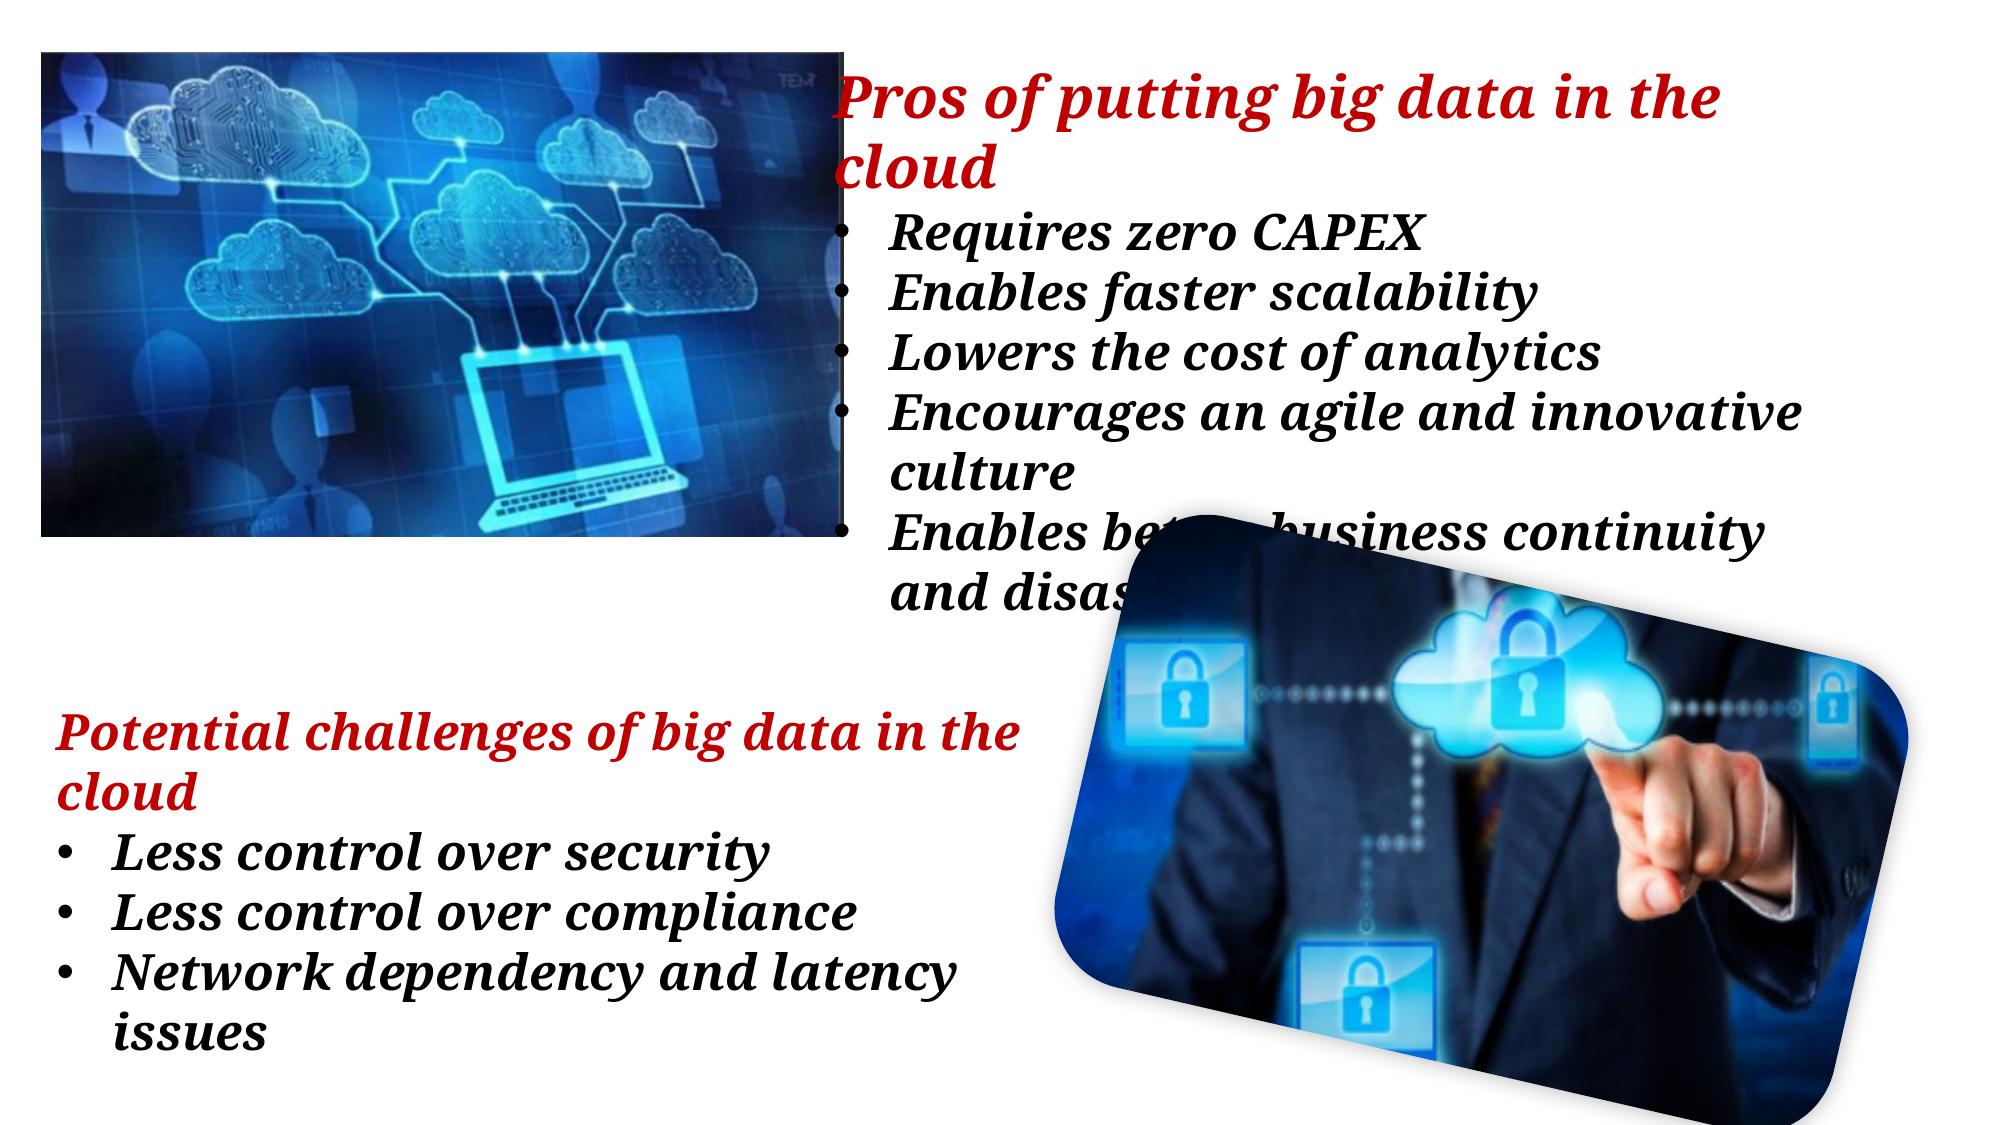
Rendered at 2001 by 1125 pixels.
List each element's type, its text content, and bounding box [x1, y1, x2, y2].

picture [41, 52, 844, 537]
picture [1054, 514, 1909, 1125]
text_box Potential challenges of big data in the cloud Less control over security Less control over compliance Network dependency and latency issues [41, 693, 1054, 1069]
text_box Pros of putting big data in the cloud Requires zero CAPEX Enables faster scalability Lowers the cost of analytics Encourages an agile and innovative culture Enables better business continuity and disaster recovery [818, 52, 1877, 628]
